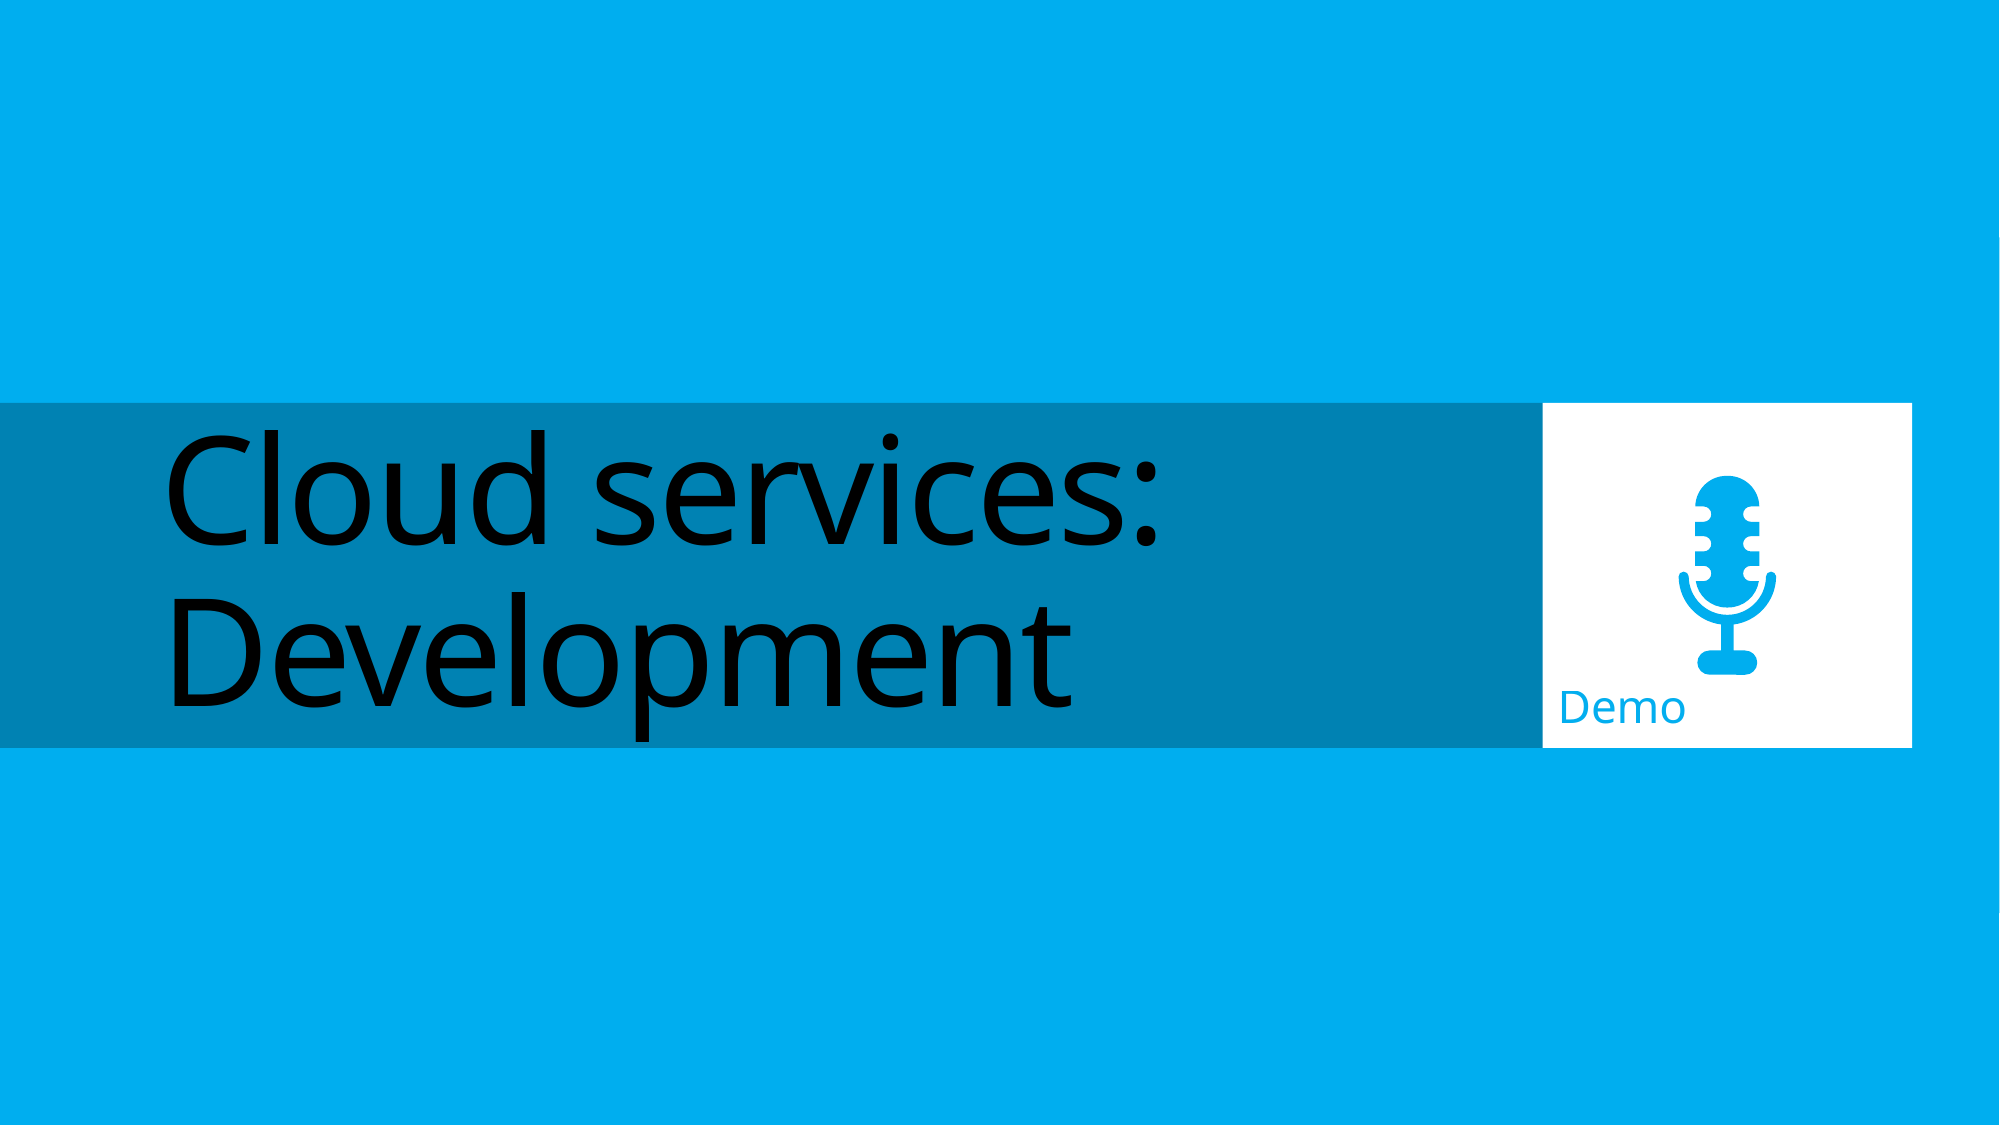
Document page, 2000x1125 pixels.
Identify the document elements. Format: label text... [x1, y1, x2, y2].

text_box [0, 402, 1542, 749]
title Cloud services: Development [160, 411, 1542, 739]
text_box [1542, 237, 2000, 914]
